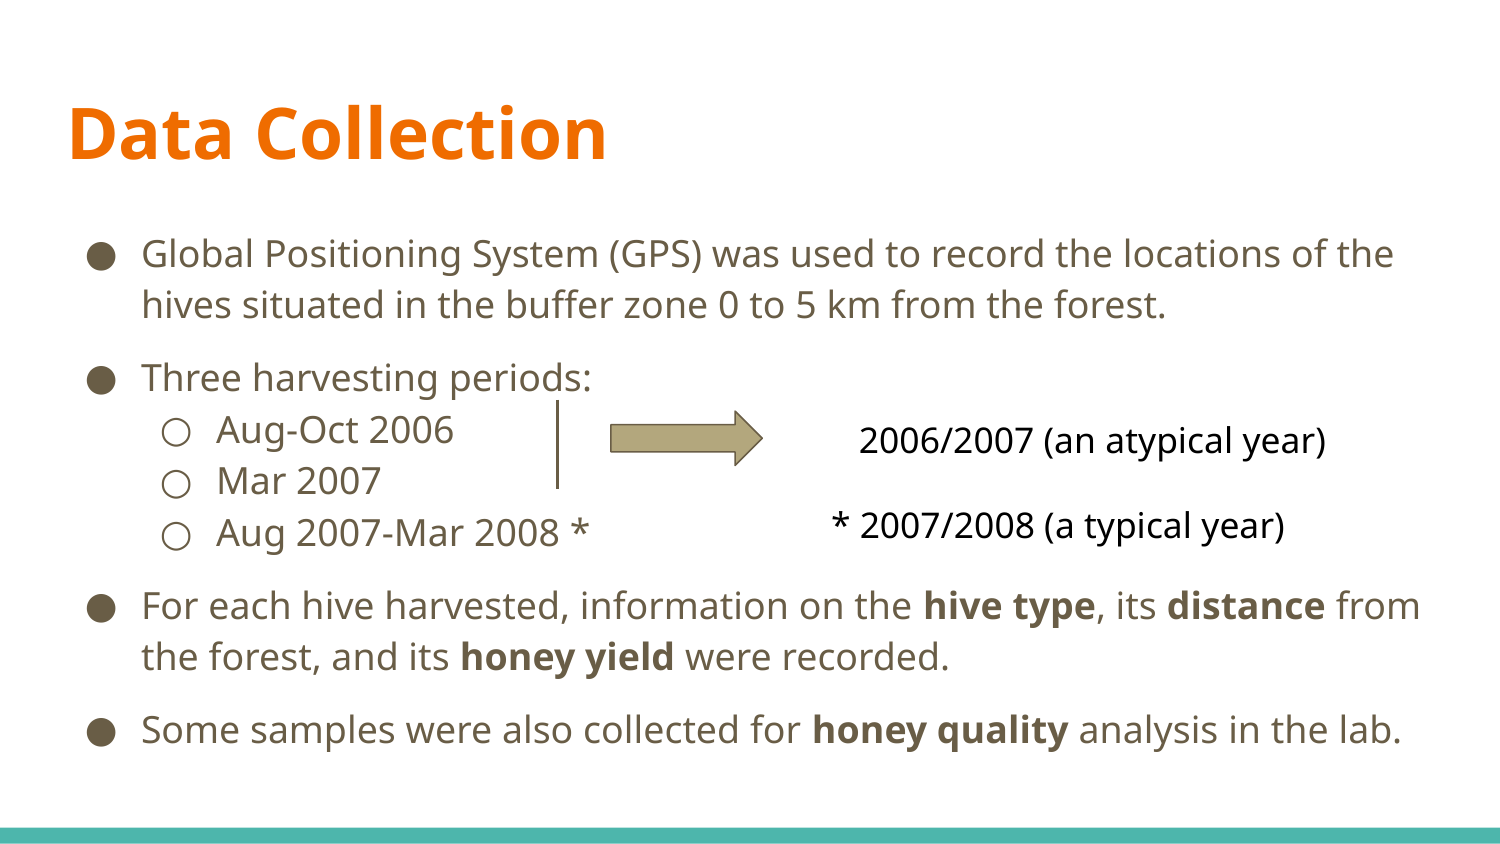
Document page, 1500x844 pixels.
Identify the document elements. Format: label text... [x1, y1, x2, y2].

list Global Positioning System (GPS) was used to record the locations of the hives situated in the buffer zone 0 to 5 km from the forest. Three harvesting periods: Aug-Oct 2006 Mar 2007 Aug 2007-Mar 2008 * For each hive harvested, information on the hive type, its distance from the forest, and its honey yield were recorded. Some samples were also collected for honey quality analysis in the lab. [51, 207, 1449, 826]
text_box [610, 411, 763, 466]
text_box 2006/2007 (an atypical year) * 2007/2008 (a typical year) [816, 403, 1386, 561]
title Data Collection [51, 72, 1449, 189]
